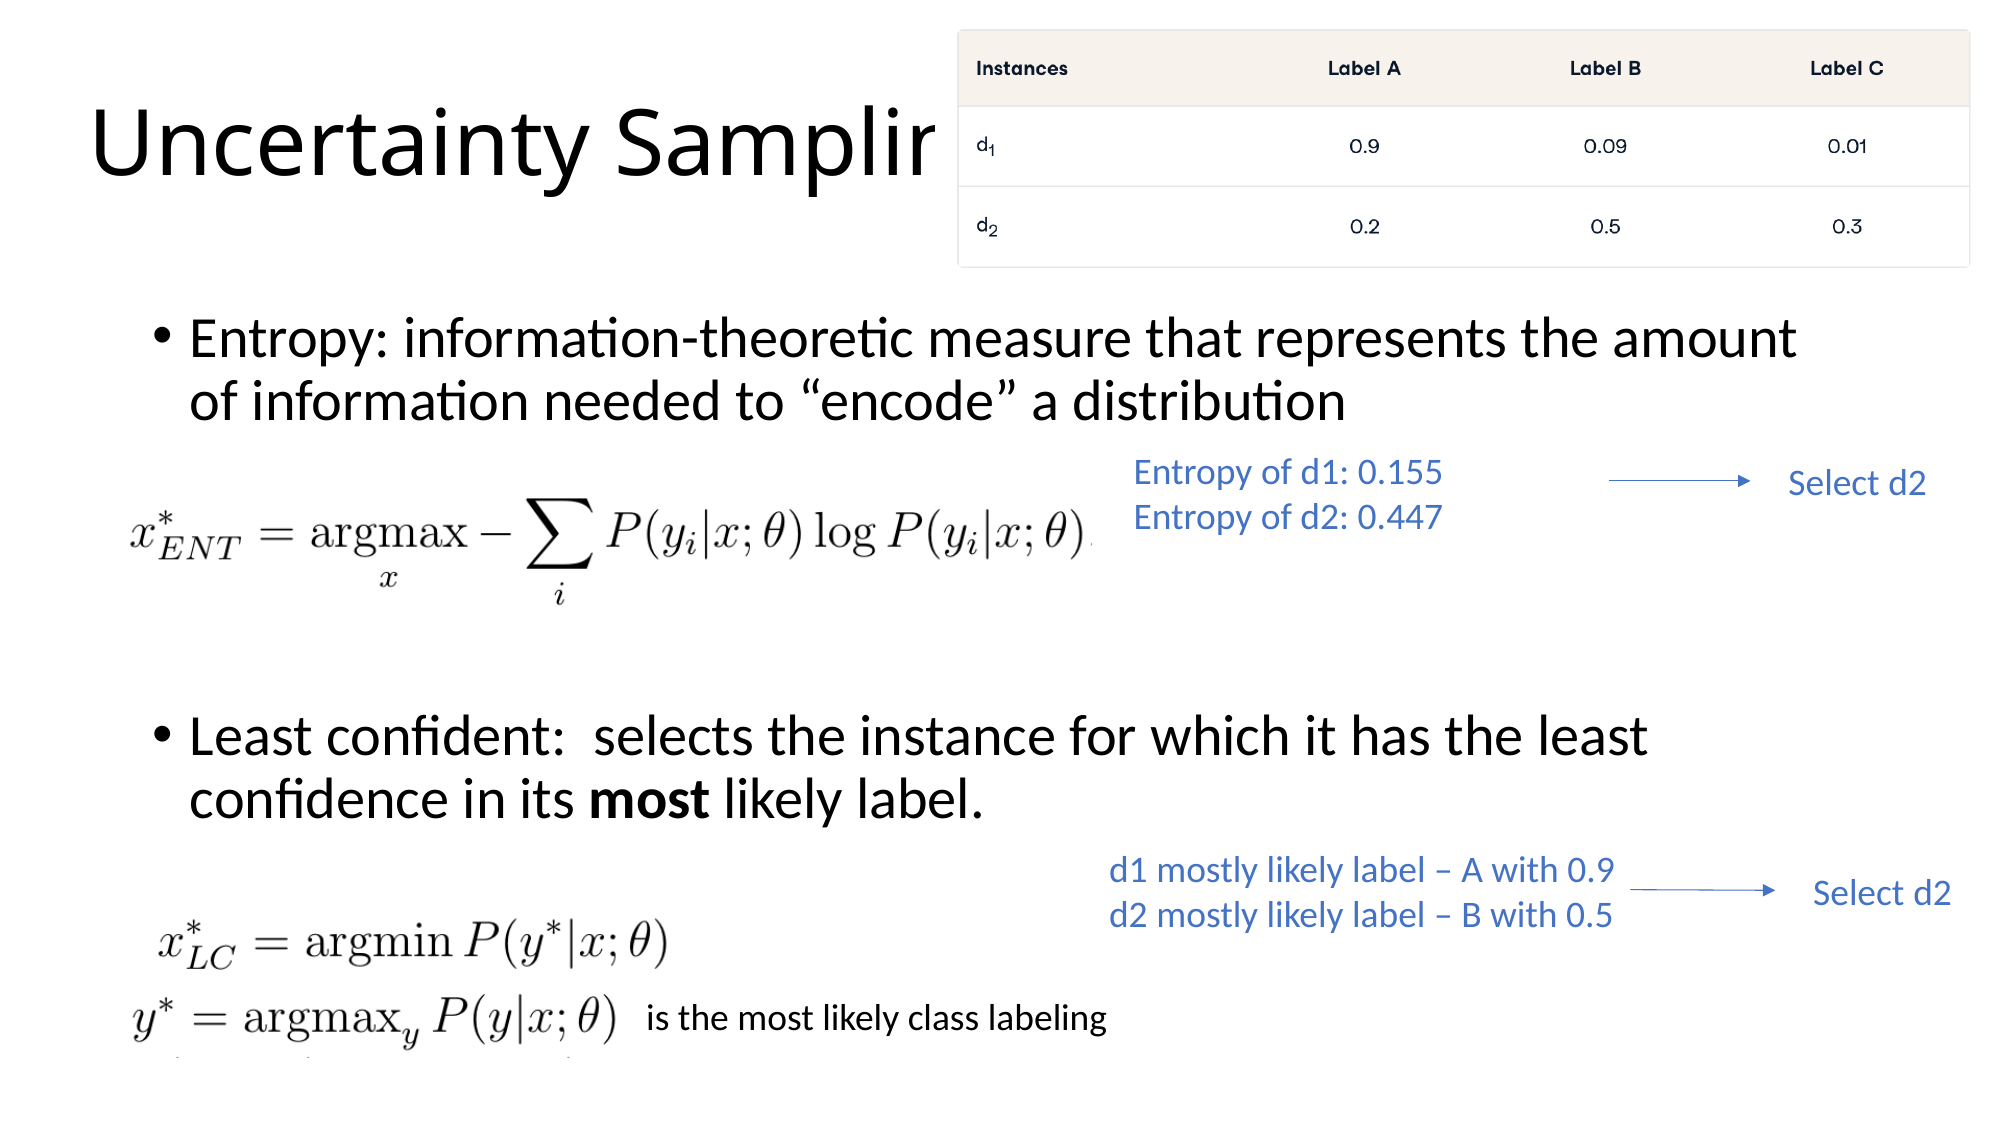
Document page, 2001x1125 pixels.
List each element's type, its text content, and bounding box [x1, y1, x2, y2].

title Uncertainty Sampling [73, 37, 935, 255]
text_box Select d2 [1773, 450, 1943, 511]
list Entropy: information-theoretic measure that represents the amount of information needed to “encode” a distribution Least confident: selects the instance for which it has the least confidence in its most likely label. [137, 299, 1863, 1014]
text_box d1 mostly likely label – A with 0.9 d2 mostly likely label – B with 0.5 [1094, 837, 1631, 942]
picture [119, 890, 675, 1059]
text_box Select d2 [1798, 860, 1967, 920]
text_box Entropy of d1: 0.155 Entropy of d2: 0.447 [1118, 439, 1467, 544]
picture [70, 468, 1092, 615]
picture [935, 10, 1979, 277]
text_box is the most likely class labeling [631, 985, 1123, 1046]
